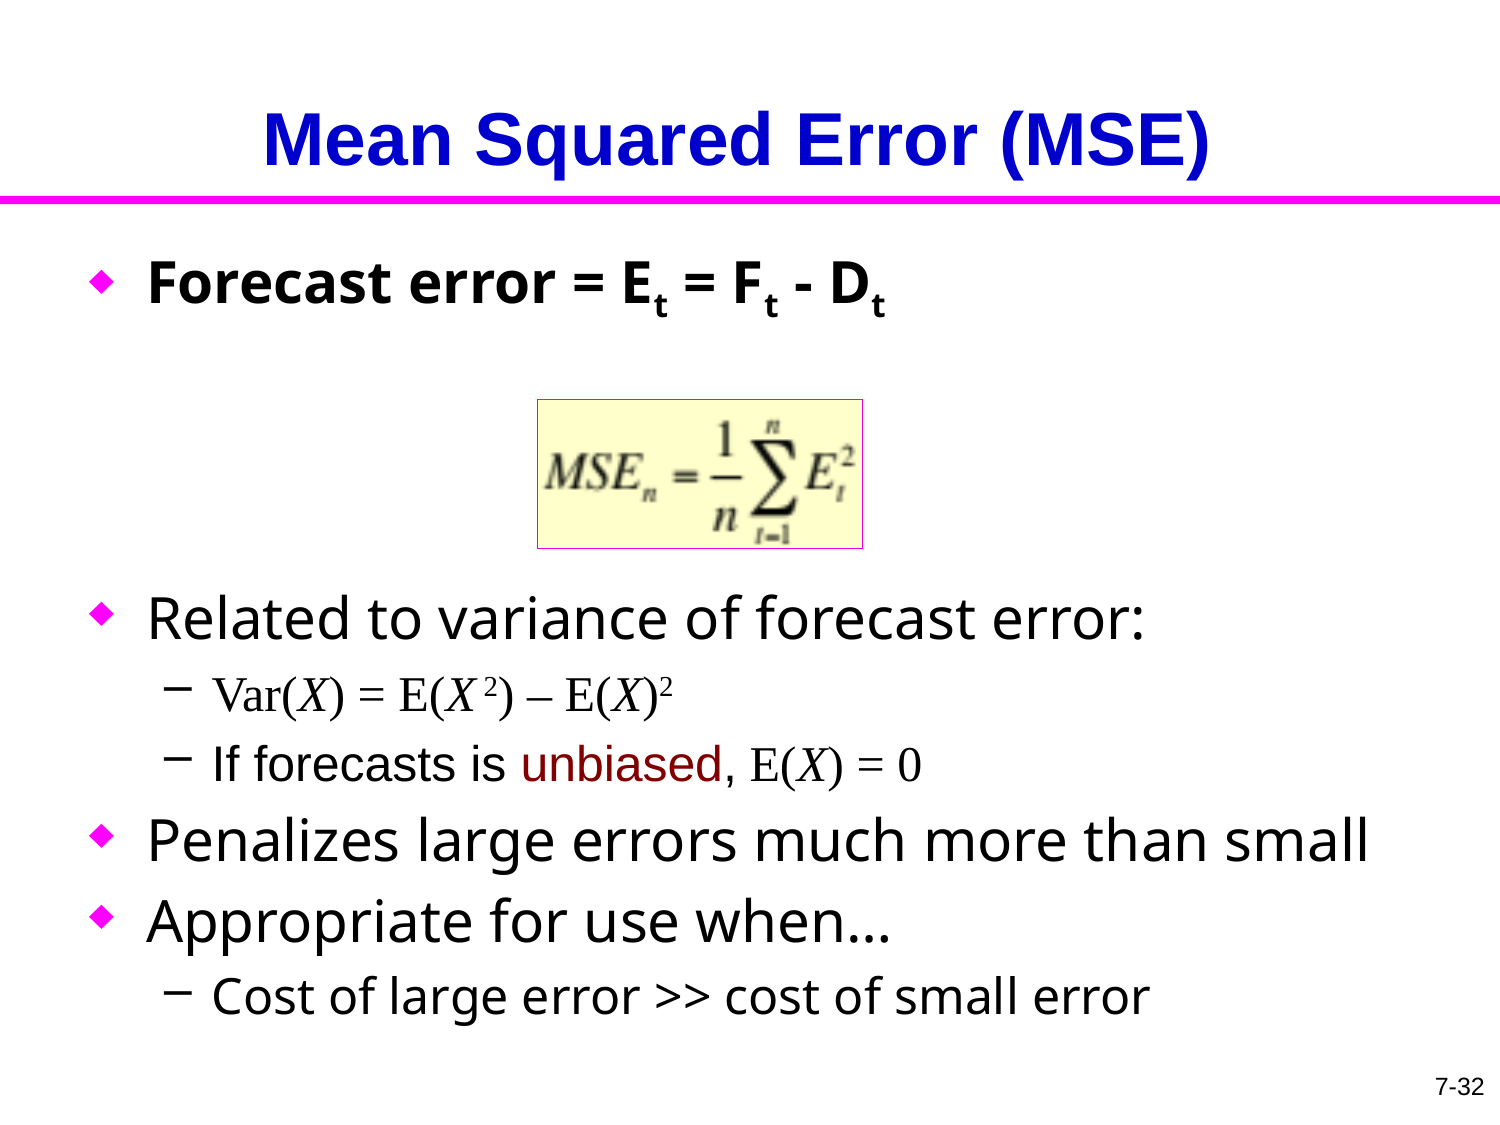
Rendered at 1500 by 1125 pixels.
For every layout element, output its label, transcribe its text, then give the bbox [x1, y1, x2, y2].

list Forecast error = Et = Ft - Dt Related to variance of forecast error: Var(X) = E(X 2) – E(X)2 If forecasts is unbiased, E(X) = 0 Penalizes large errors much more than small Appropriate for use when… Cost of large error >> cost of small error [75, 237, 1425, 1079]
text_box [537, 399, 863, 549]
title Mean Squared Error (MSE) [99, 37, 1375, 188]
slide_number 7-32 [1187, 1062, 1500, 1125]
